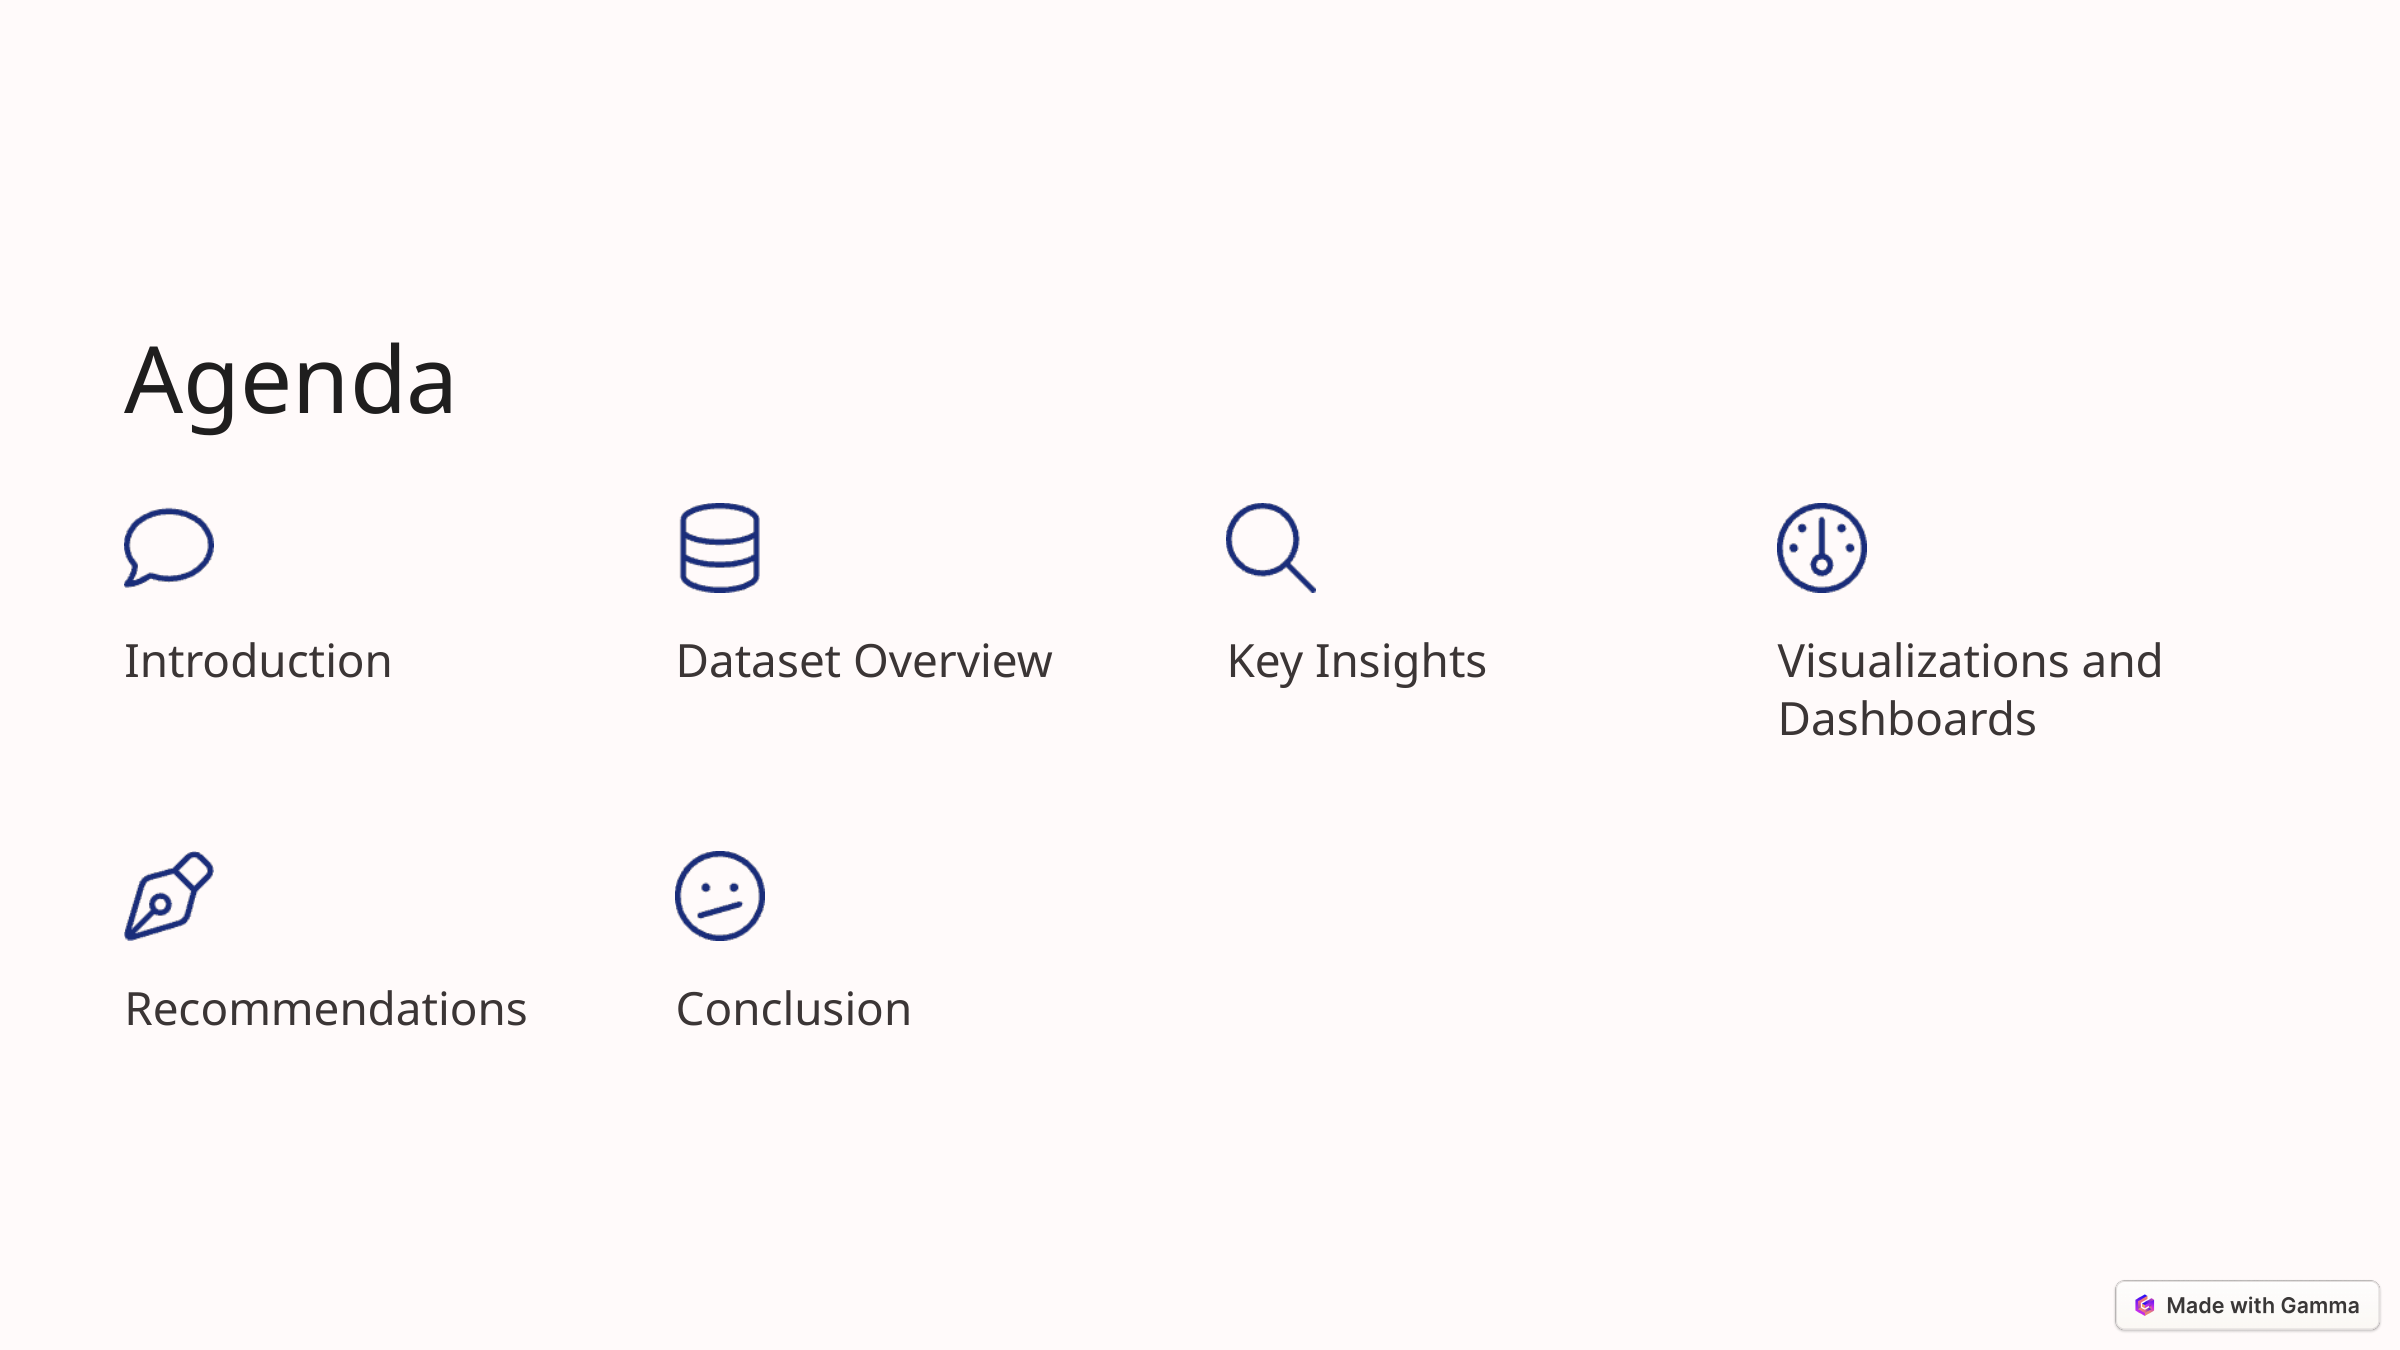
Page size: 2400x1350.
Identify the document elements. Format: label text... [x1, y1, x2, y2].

picture [2106, 1271, 2389, 1339]
text_box Conclusion [675, 975, 1144, 1035]
picture [124, 503, 214, 593]
picture [1226, 503, 1316, 593]
picture [675, 503, 765, 593]
text_box Key Insights [1226, 627, 1695, 687]
picture [1777, 503, 1867, 593]
text_box Dataset Overview [675, 627, 1144, 687]
text_box Recommendations [124, 975, 592, 1035]
text_box Agenda [124, 315, 1060, 433]
picture [675, 851, 765, 941]
text_box Introduction [124, 627, 592, 687]
text_box Visualizations and Dashboards [1777, 628, 2276, 745]
picture [124, 851, 214, 941]
